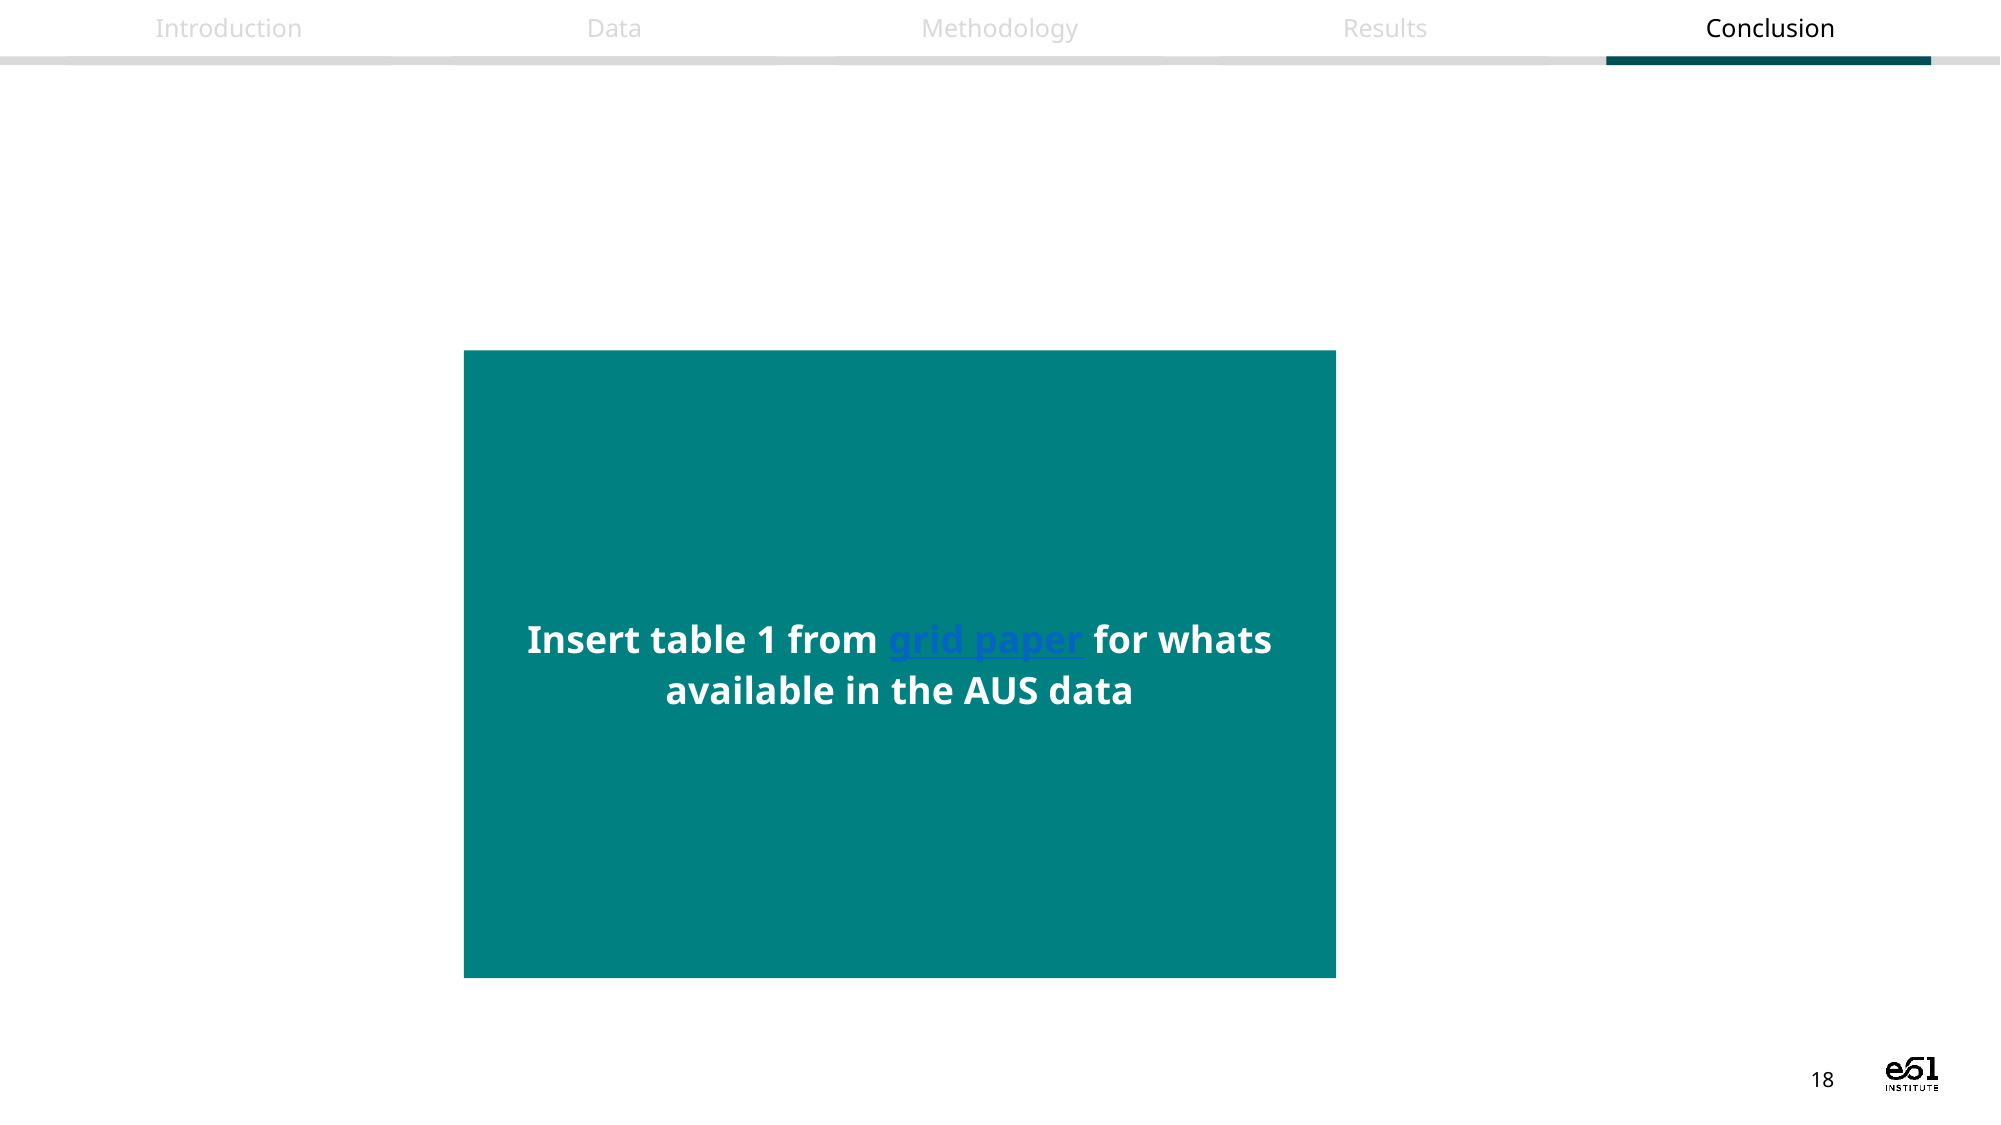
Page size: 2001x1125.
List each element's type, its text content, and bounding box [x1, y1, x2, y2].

slide_number 18 [1795, 1050, 1888, 1095]
picture [1883, 1048, 1941, 1096]
text_box Insert table 1 from grid paper for whats available in the AUS data [463, 350, 1337, 979]
